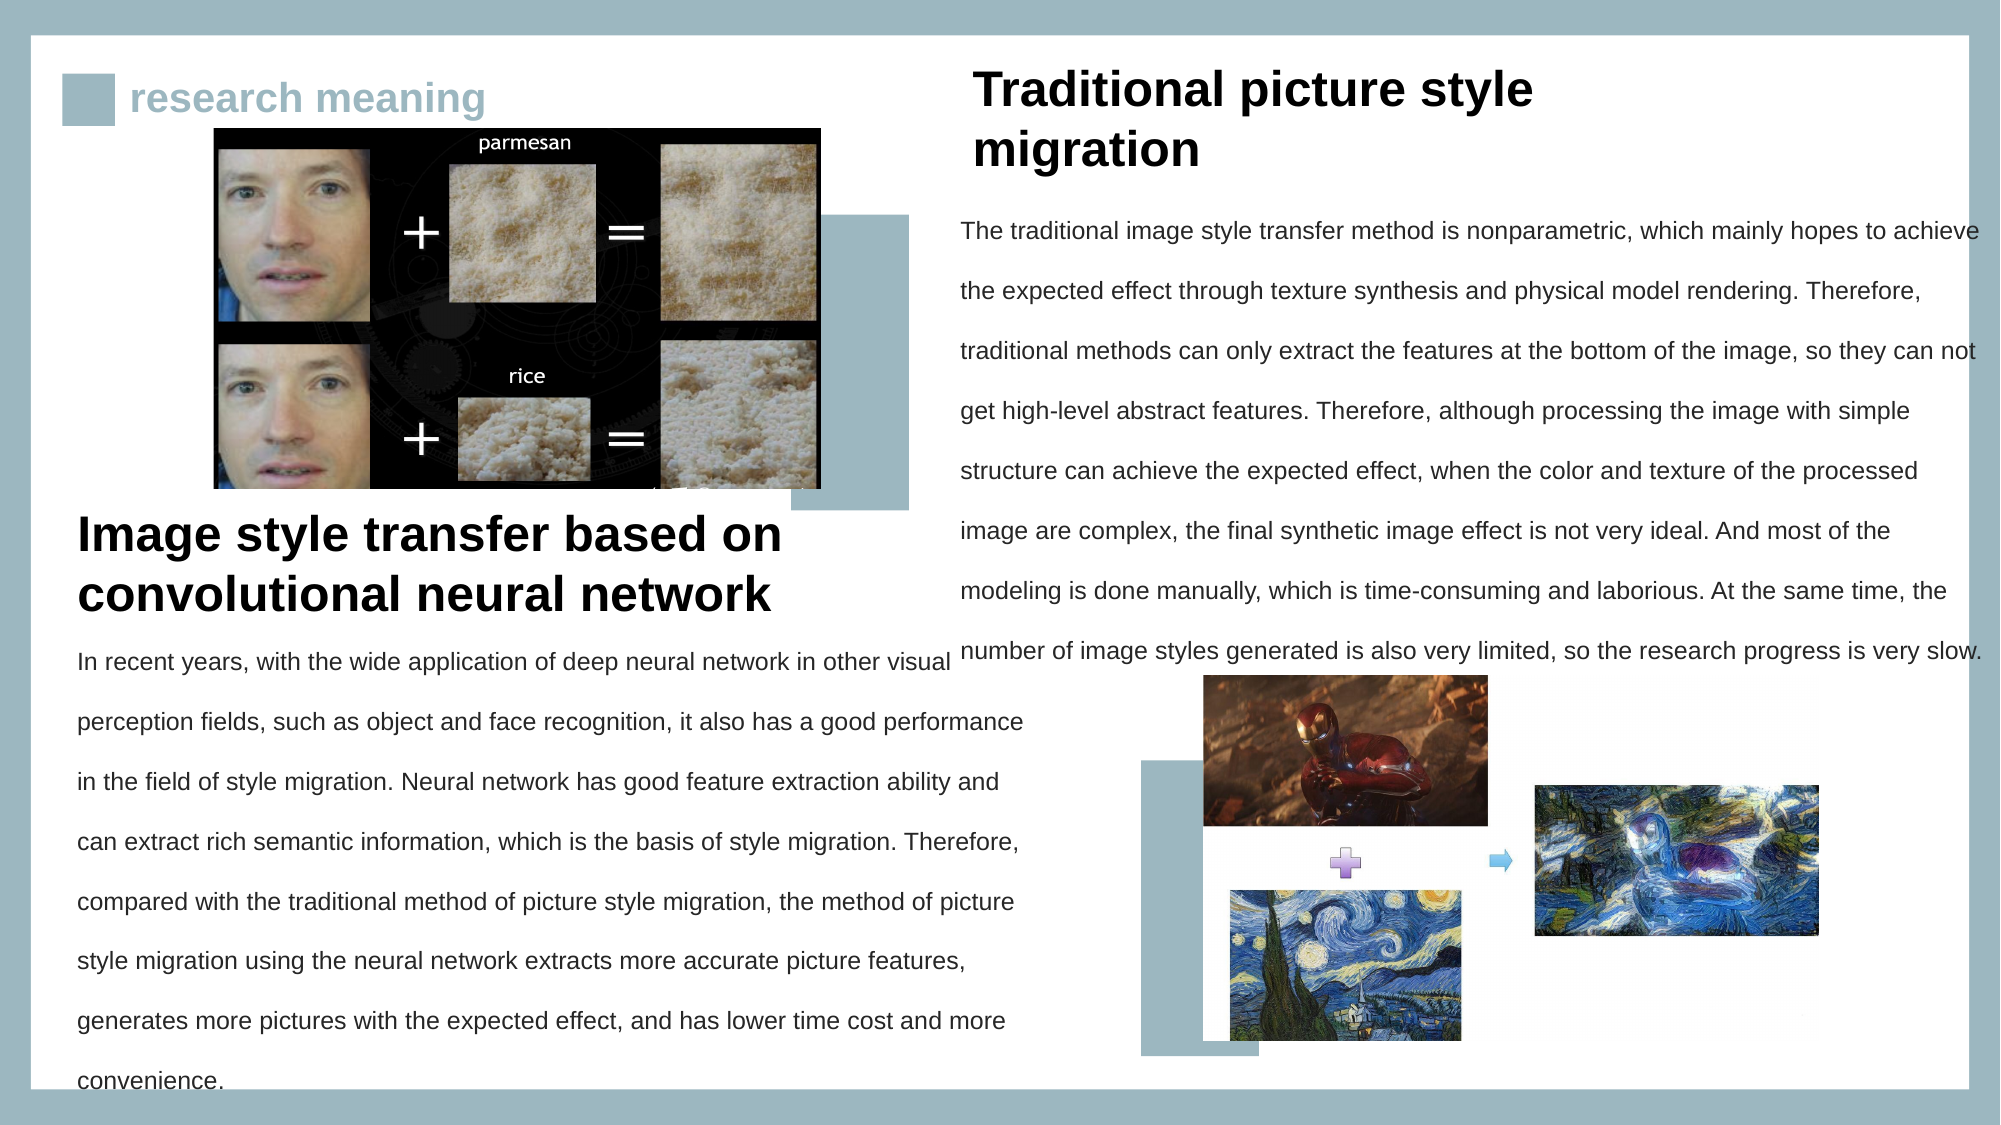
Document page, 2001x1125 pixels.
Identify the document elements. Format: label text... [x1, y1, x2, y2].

text_box In recent years, with the wide application of deep neural network in other visual perception fields, such as object and face recognition, it also has a good performance in the field of style migration. Neural network has good feature extraction ability and can extract rich semantic information, which is the basis of style migration. Therefore, compared with the traditional method of picture style migration, the method of picture style migration using the neural network extracts more accurate picture features, generates more pictures with the expected effect, and has lower time cost and more convenience. [62, 608, 1046, 1103]
text_box research meaning [114, 63, 531, 129]
text_box Traditional picture style migration [957, 49, 1711, 177]
picture [1203, 675, 1819, 1041]
text_box [790, 214, 910, 511]
text_box Image style transfer based on convolutional neural network [62, 494, 873, 608]
text_box [61, 72, 114, 127]
text_box The traditional image style transfer method is nonparametric, which mainly hopes to achieve the expected effect through texture synthesis and physical model rendering. Therefore, traditional methods can only extract the features at the bottom of the image, so they can not get high-level abstract features. Therefore, although processing the image with simple structure can achieve the expected effect, when the color and texture of the processed image are complex, the final synthetic image effect is not very ideal. And most of the modeling is done manually, which is time-consuming and laborious. At the same time, the number of image styles generated is also very limited, so the research progress is very slow. [945, 177, 2000, 792]
picture [213, 128, 821, 489]
text_box [1140, 792, 1260, 1057]
text_box [30, 34, 1970, 1090]
